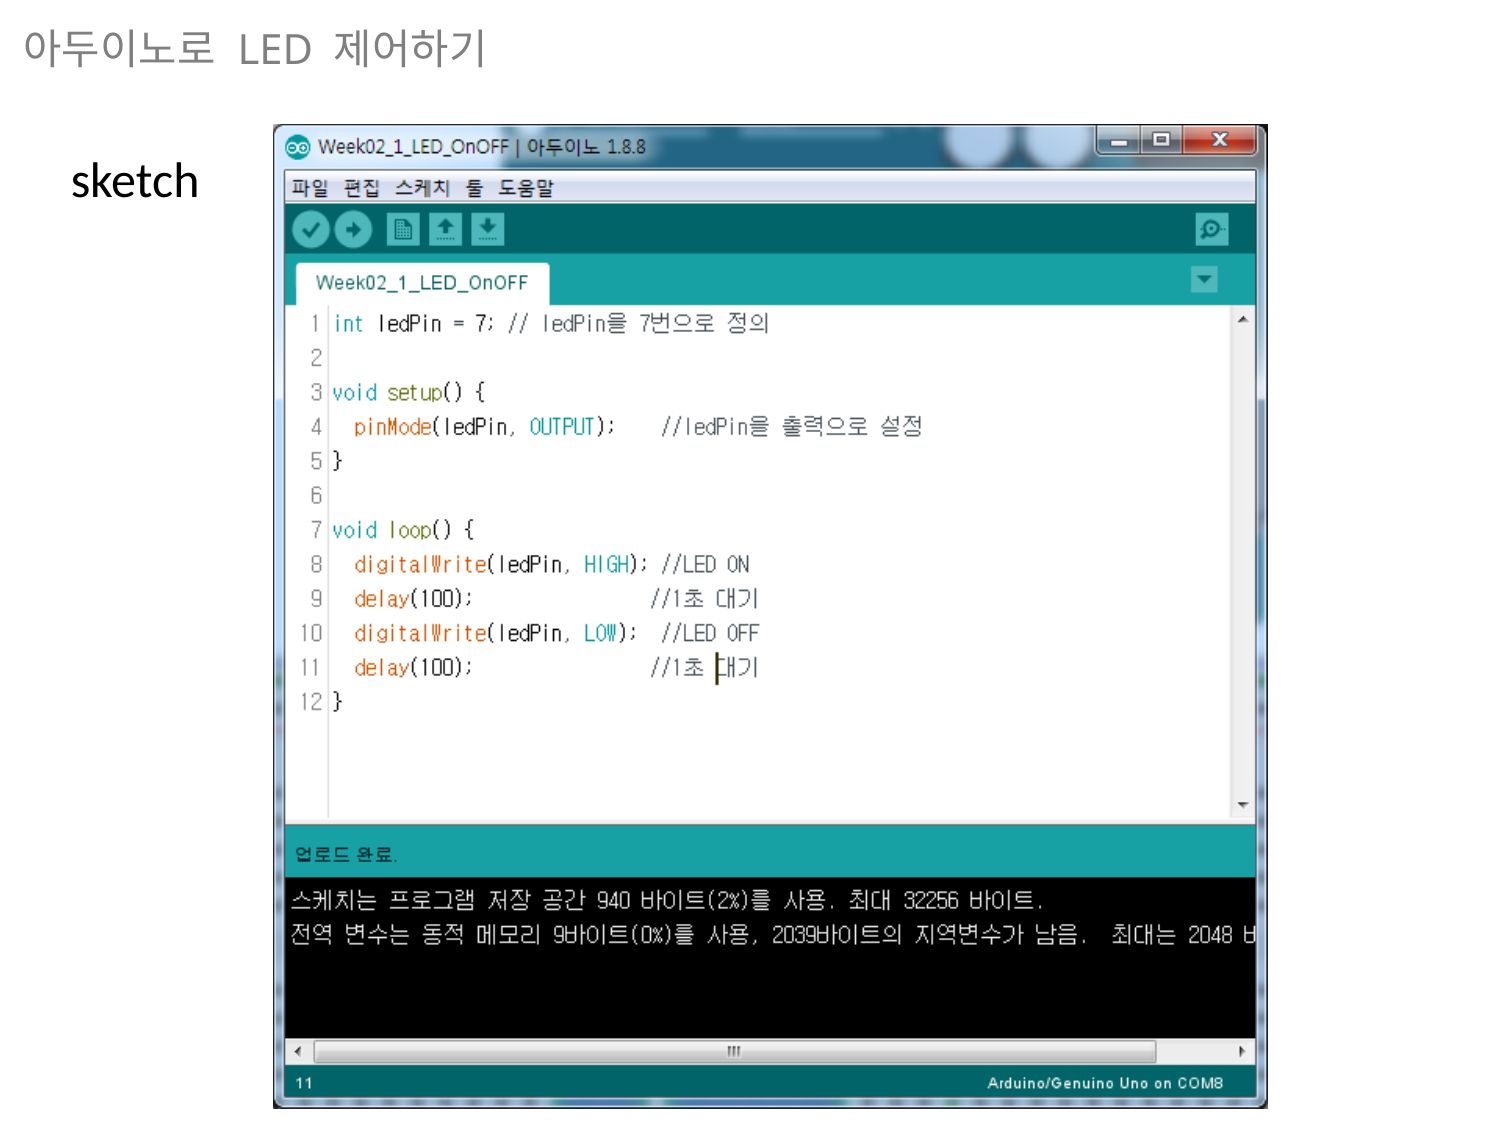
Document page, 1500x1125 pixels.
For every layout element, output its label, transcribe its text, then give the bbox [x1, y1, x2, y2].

picture [273, 124, 1268, 1109]
text_box sketch [56, 140, 215, 216]
text_box 아두이노로 LED 제어하기 [0, 21, 512, 83]
